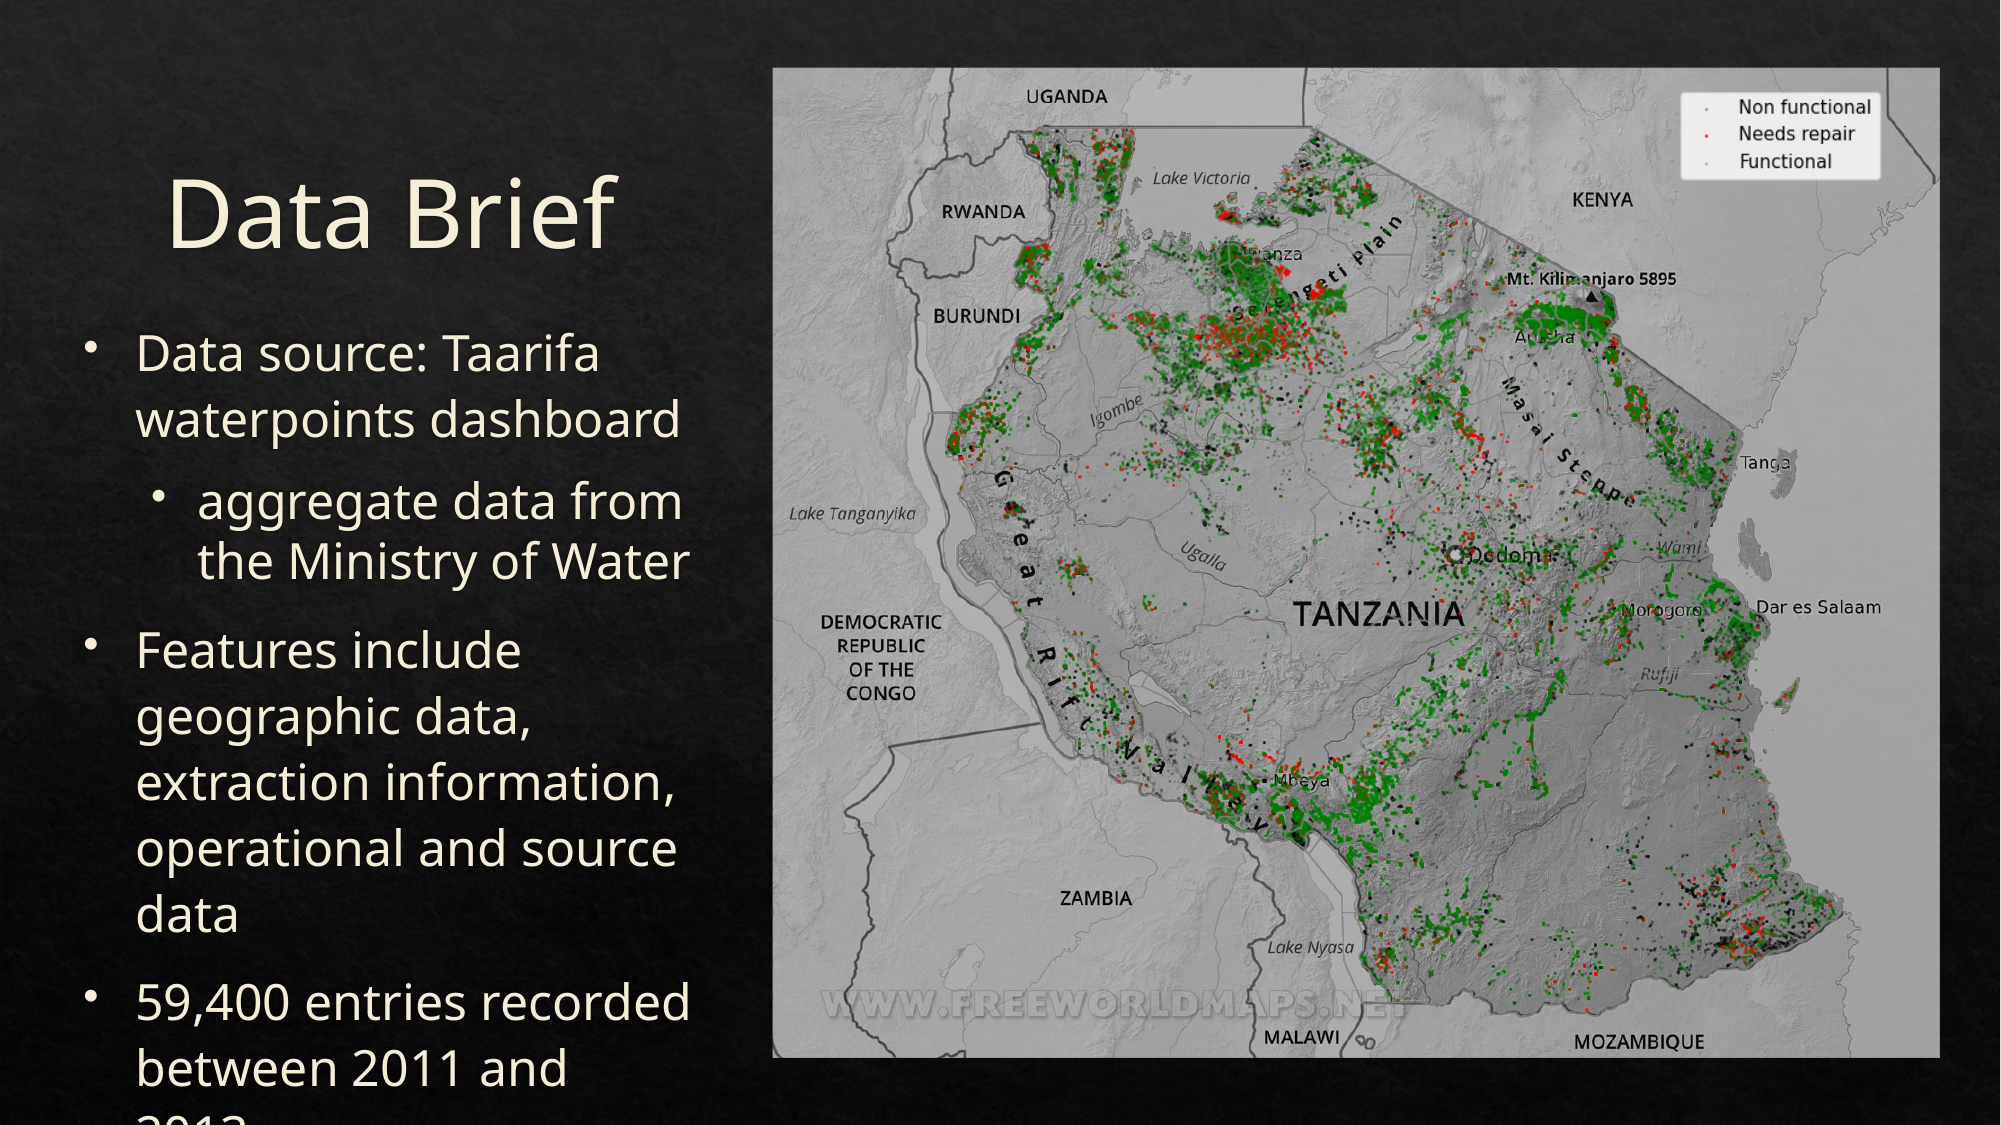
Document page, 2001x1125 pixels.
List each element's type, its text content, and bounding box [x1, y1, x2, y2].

text_box [0, 0, 2000, 1125]
list Data source: Taarifa waterpoints dashboard aggregate data from the Ministry of Water Features include geographic data, extraction information, operational and source data 59,400 entries recorded between 2011 and 2013 [64, 307, 709, 1036]
title Data Brief [149, 105, 705, 304]
picture [772, 67, 1940, 1058]
